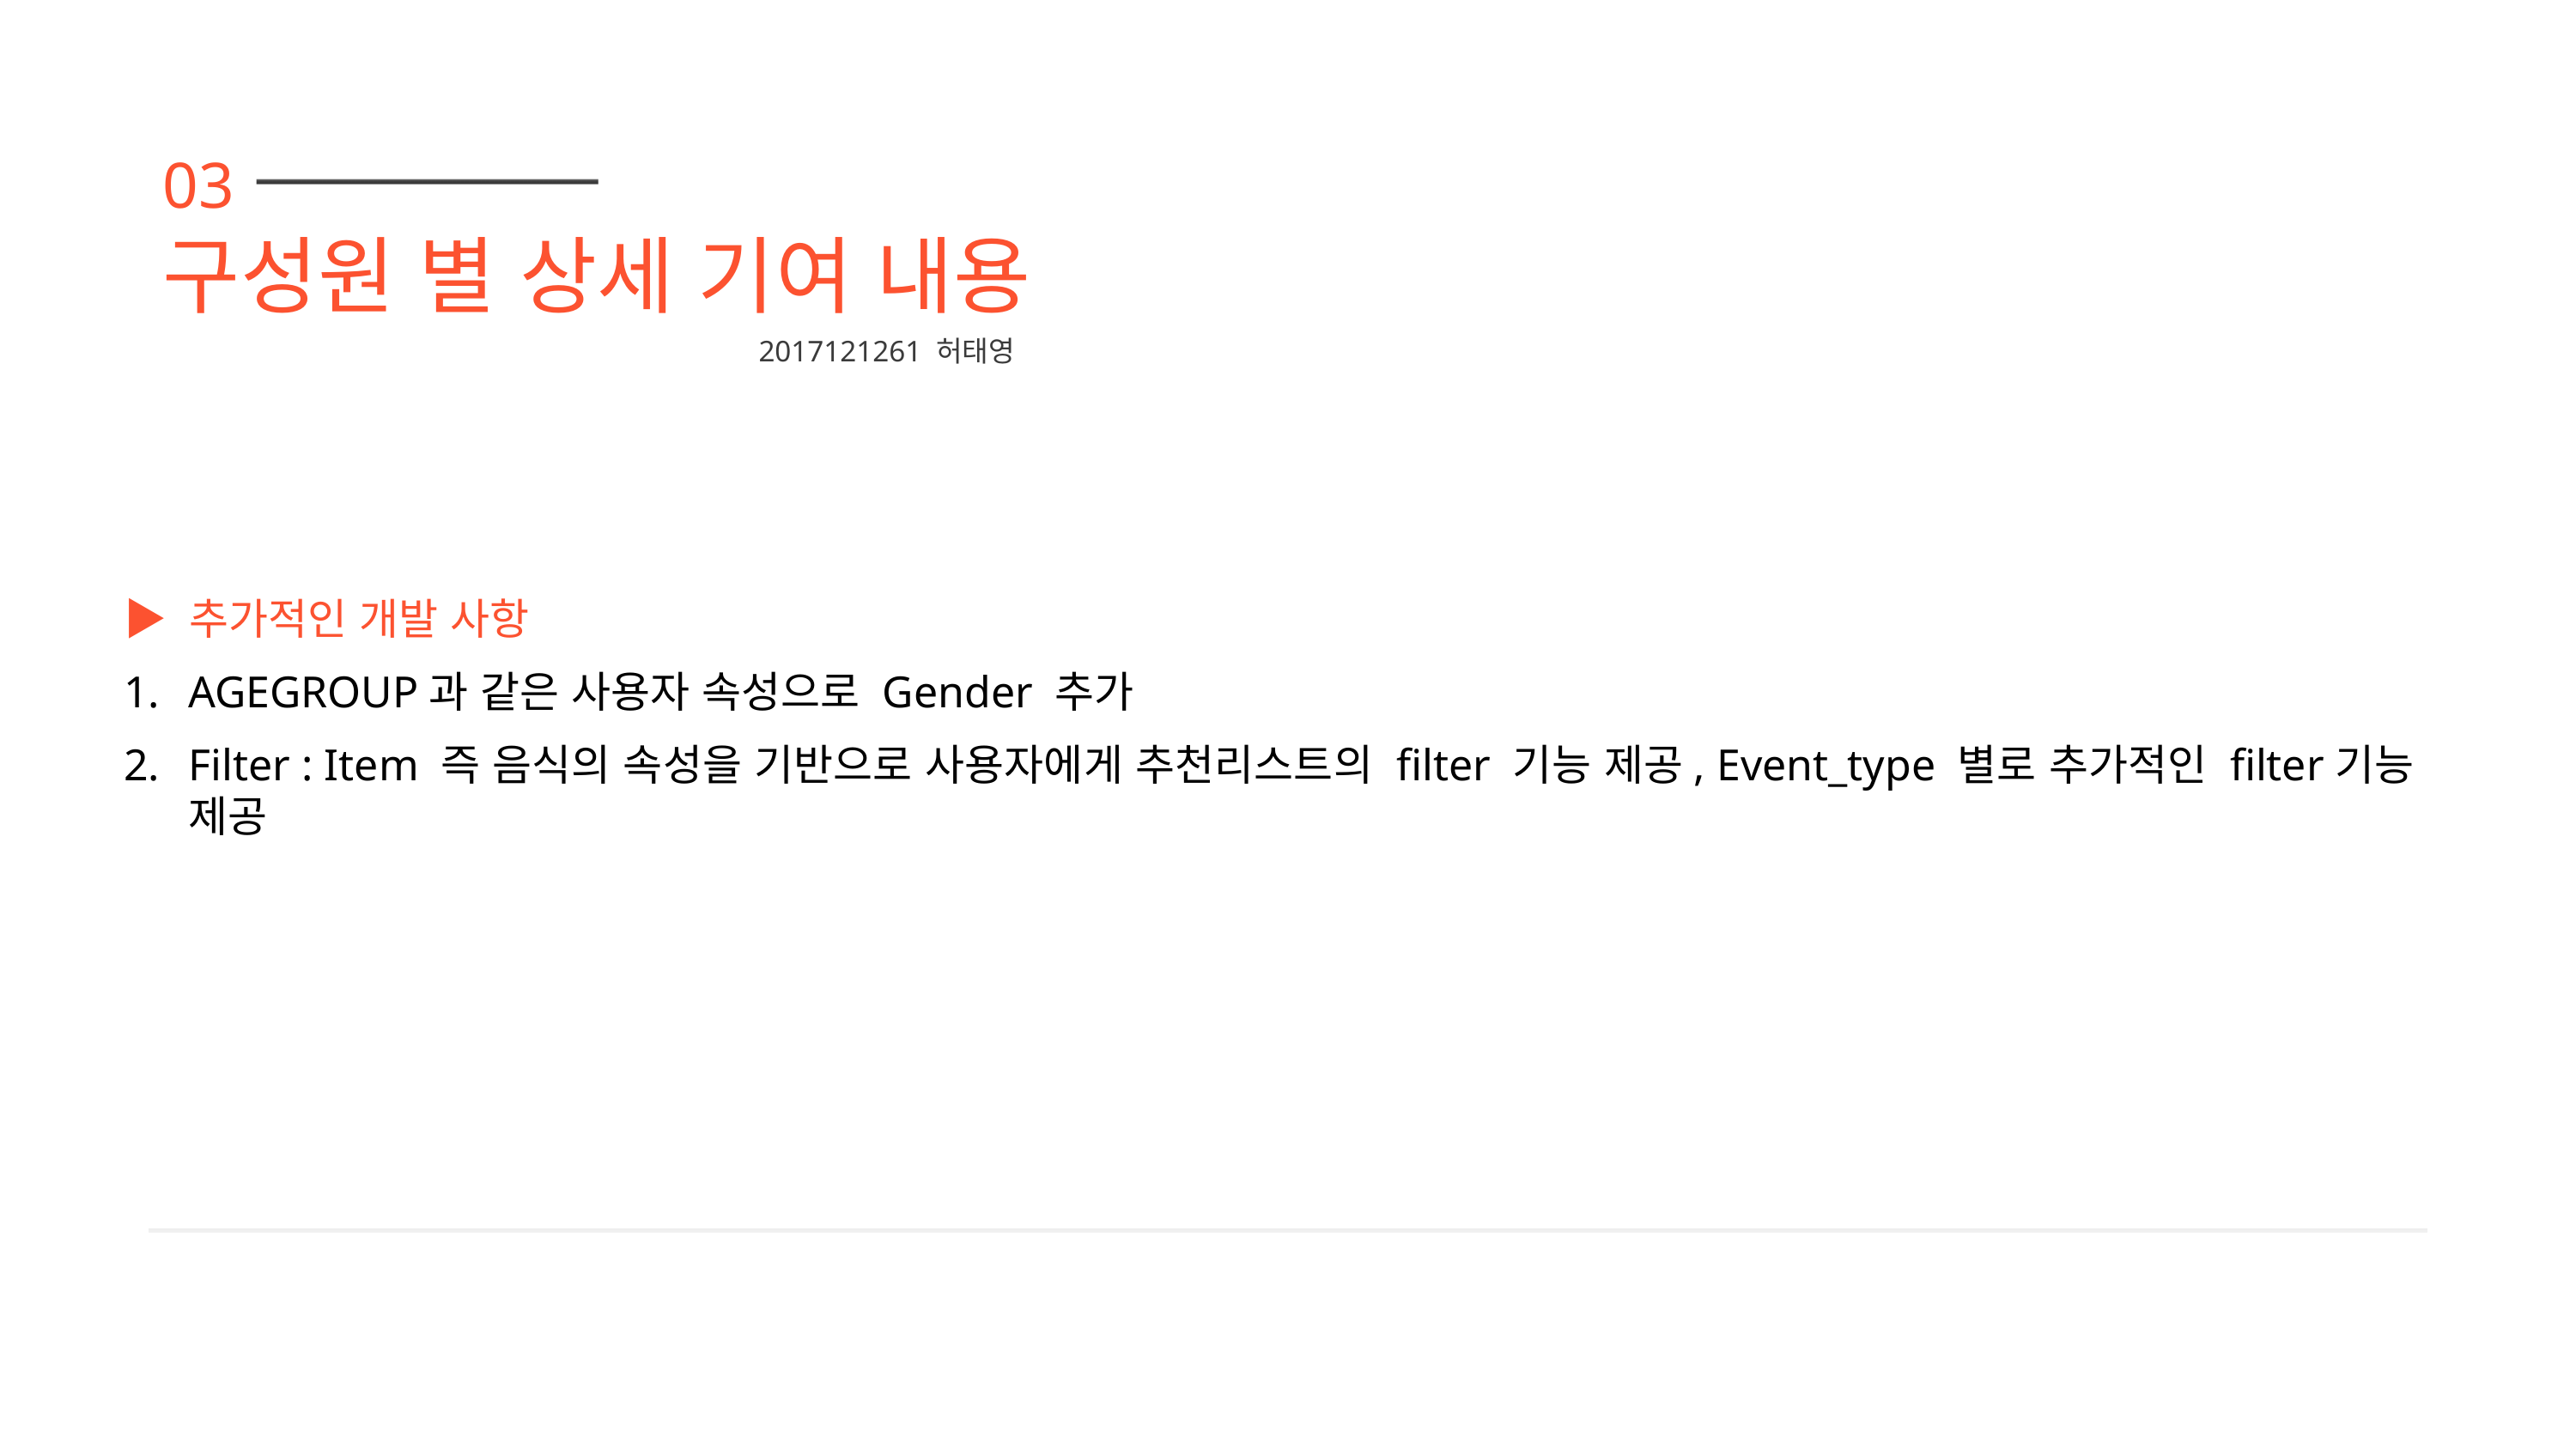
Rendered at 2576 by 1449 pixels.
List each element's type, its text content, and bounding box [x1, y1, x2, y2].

text_box 03 [150, 138, 431, 252]
text_box 구성원 별 상세 기여 내용 [150, 215, 1056, 368]
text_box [149, 1228, 2427, 1233]
text_box ▶ 추가적인 개발 사항 AGEGROUP과 같은 사용자 속성으로 Gender 추가 Filter : Item 즉 음식의 속성을 기반으로 사용자에게 추천리스트의 filter 기능 제공, Event_type 별로 추가적인 filter기능 제공 [107, 585, 2427, 847]
text_box 2017121261 허태영 [745, 327, 1056, 368]
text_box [255, 179, 598, 185]
